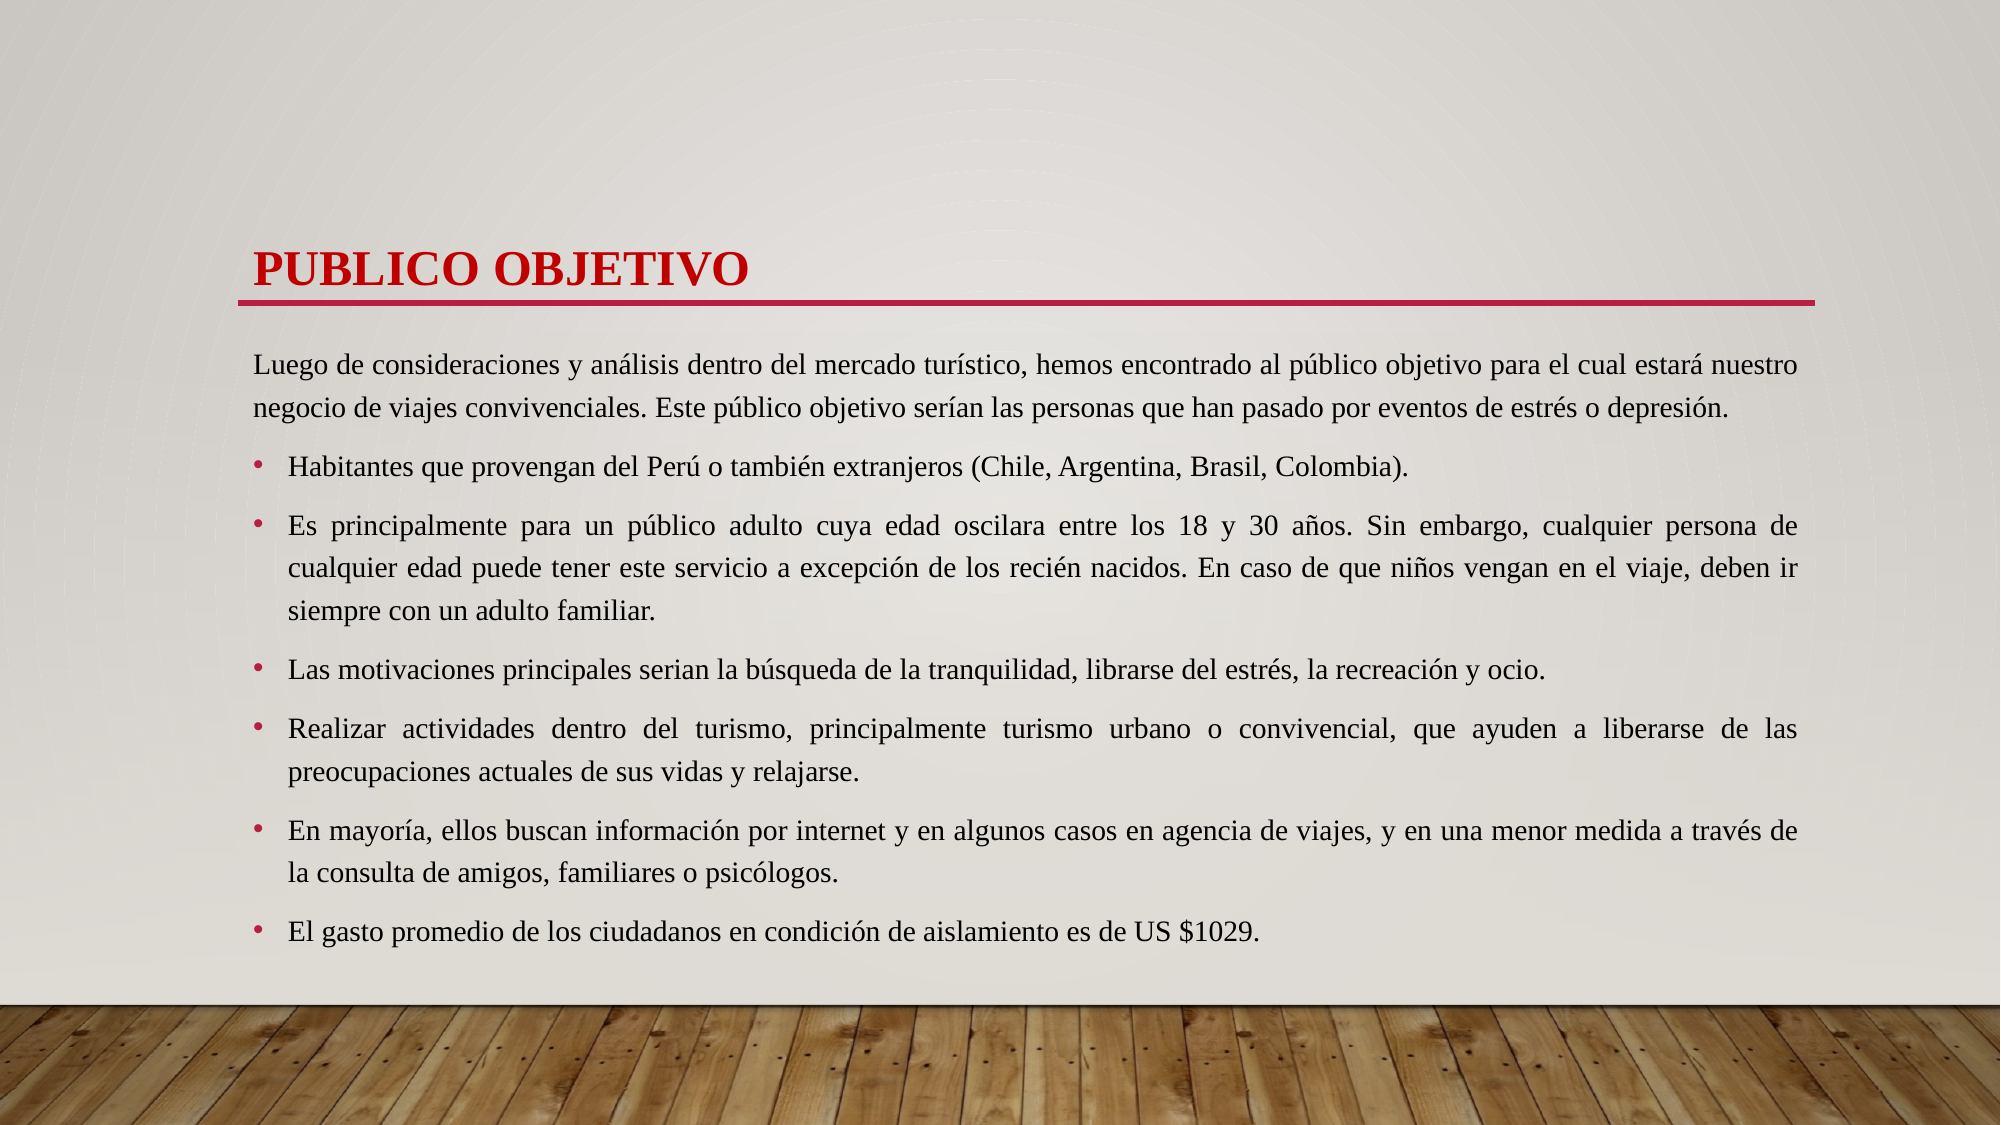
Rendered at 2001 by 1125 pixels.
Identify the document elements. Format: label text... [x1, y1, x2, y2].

picture [0, 1005, 2000, 1125]
title Publico objetivo [238, 234, 1814, 330]
list Luego de consideraciones y análisis dentro del mercado turístico, hemos encontrado al público objetivo para el cual estará nuestro negocio de viajes convivenciales. Este público objetivo serían las personas que han pasado por eventos de estrés o depresión. Habitantes que provengan del Perú o también extranjeros (Chile, Argentina, Brasil, Colombia). Es principalmente para un público adulto cuya edad oscilara entre los 18 y 30 años. Sin embargo, cualquier persona de cualquier edad puede tener este servicio a excepción de los recién nacidos. En caso de que niños vengan en el viaje, deben ir siempre con un adulto familiar. Las motivaciones principales serian la búsqueda de la tranquilidad, librarse del estrés, la recreación y ocio. Realizar actividades dentro del turismo, principalmente turismo urbano o convivencial, que ayuden a liberarse de las preocupaciones actuales de sus vidas y relajarse. En mayoría, ellos buscan información por internet y en algunos casos en agencia de viajes, y en una menor medida a través de la consulta de amigos, familiares o psicólogos. El gasto promedio de los ciudadanos en condición de aislamiento es de US $1029. [238, 330, 1814, 994]
